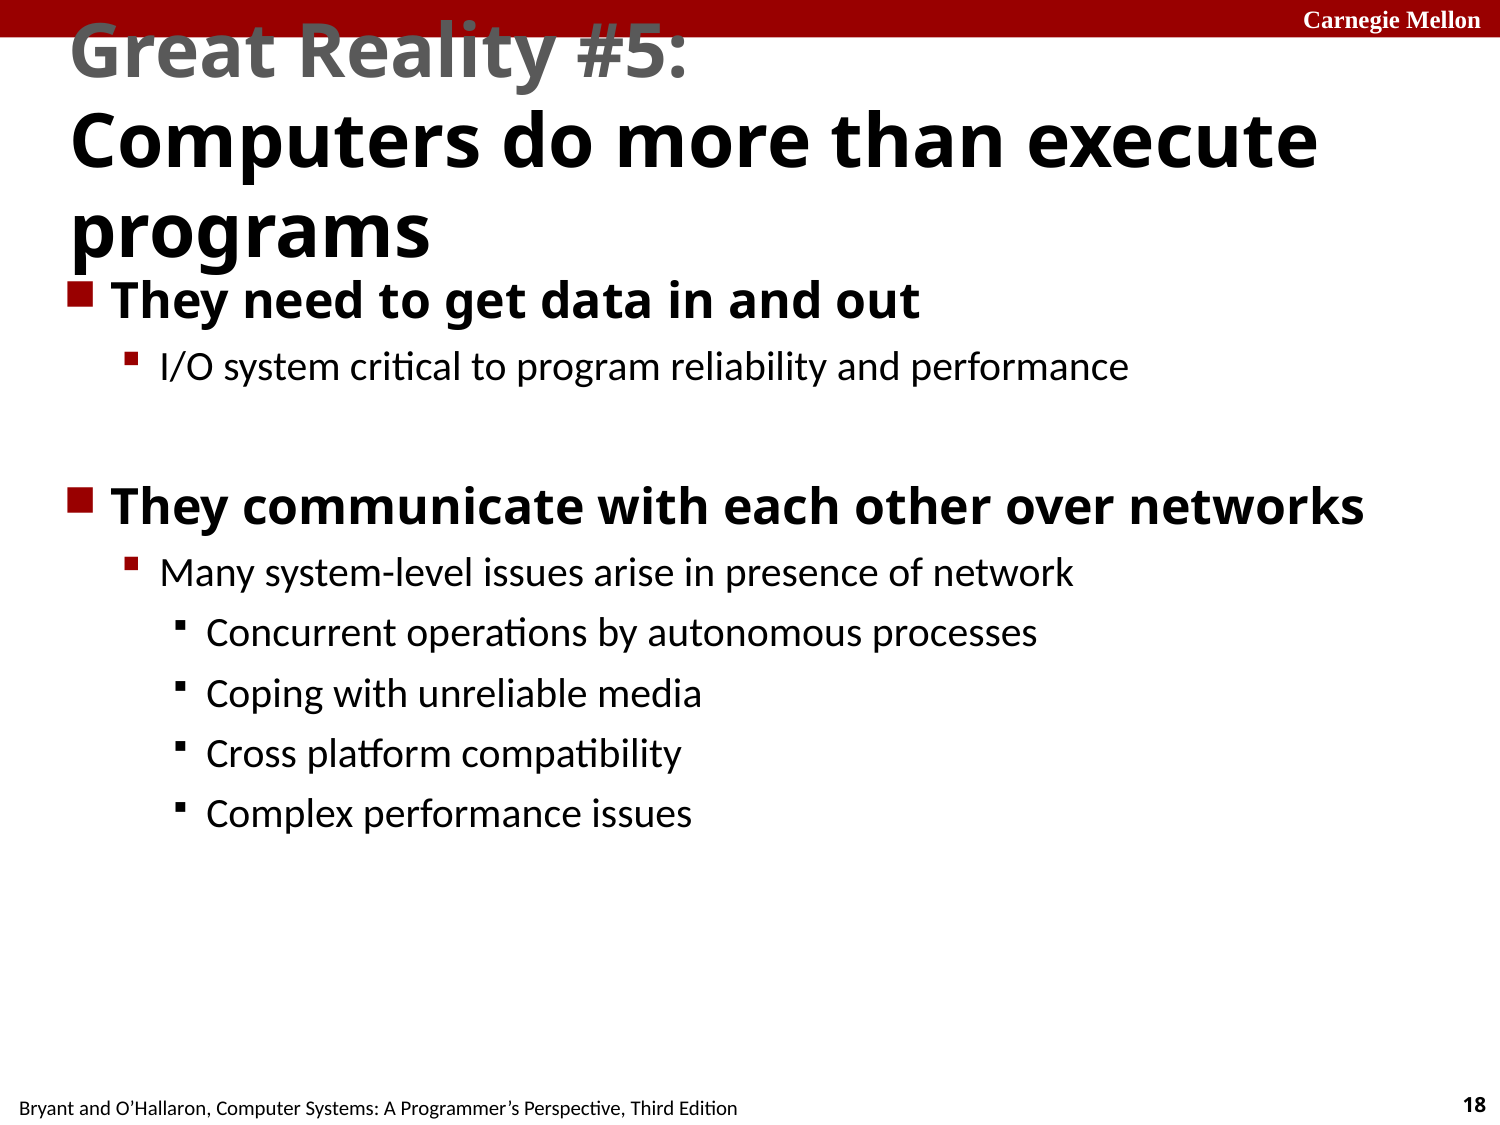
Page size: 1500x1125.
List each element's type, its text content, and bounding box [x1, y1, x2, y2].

list They need to get data in and out I/O system critical to program reliability and performance They communicate with each other over networks Many system-level issues arise in presence of network Concurrent operations by autonomous processes Coping with unreliable media Cross platform compatibility Complex performance issues [62, 262, 1438, 1122]
title Great Reality #5: Computers do more than execute programs [62, 41, 1463, 234]
